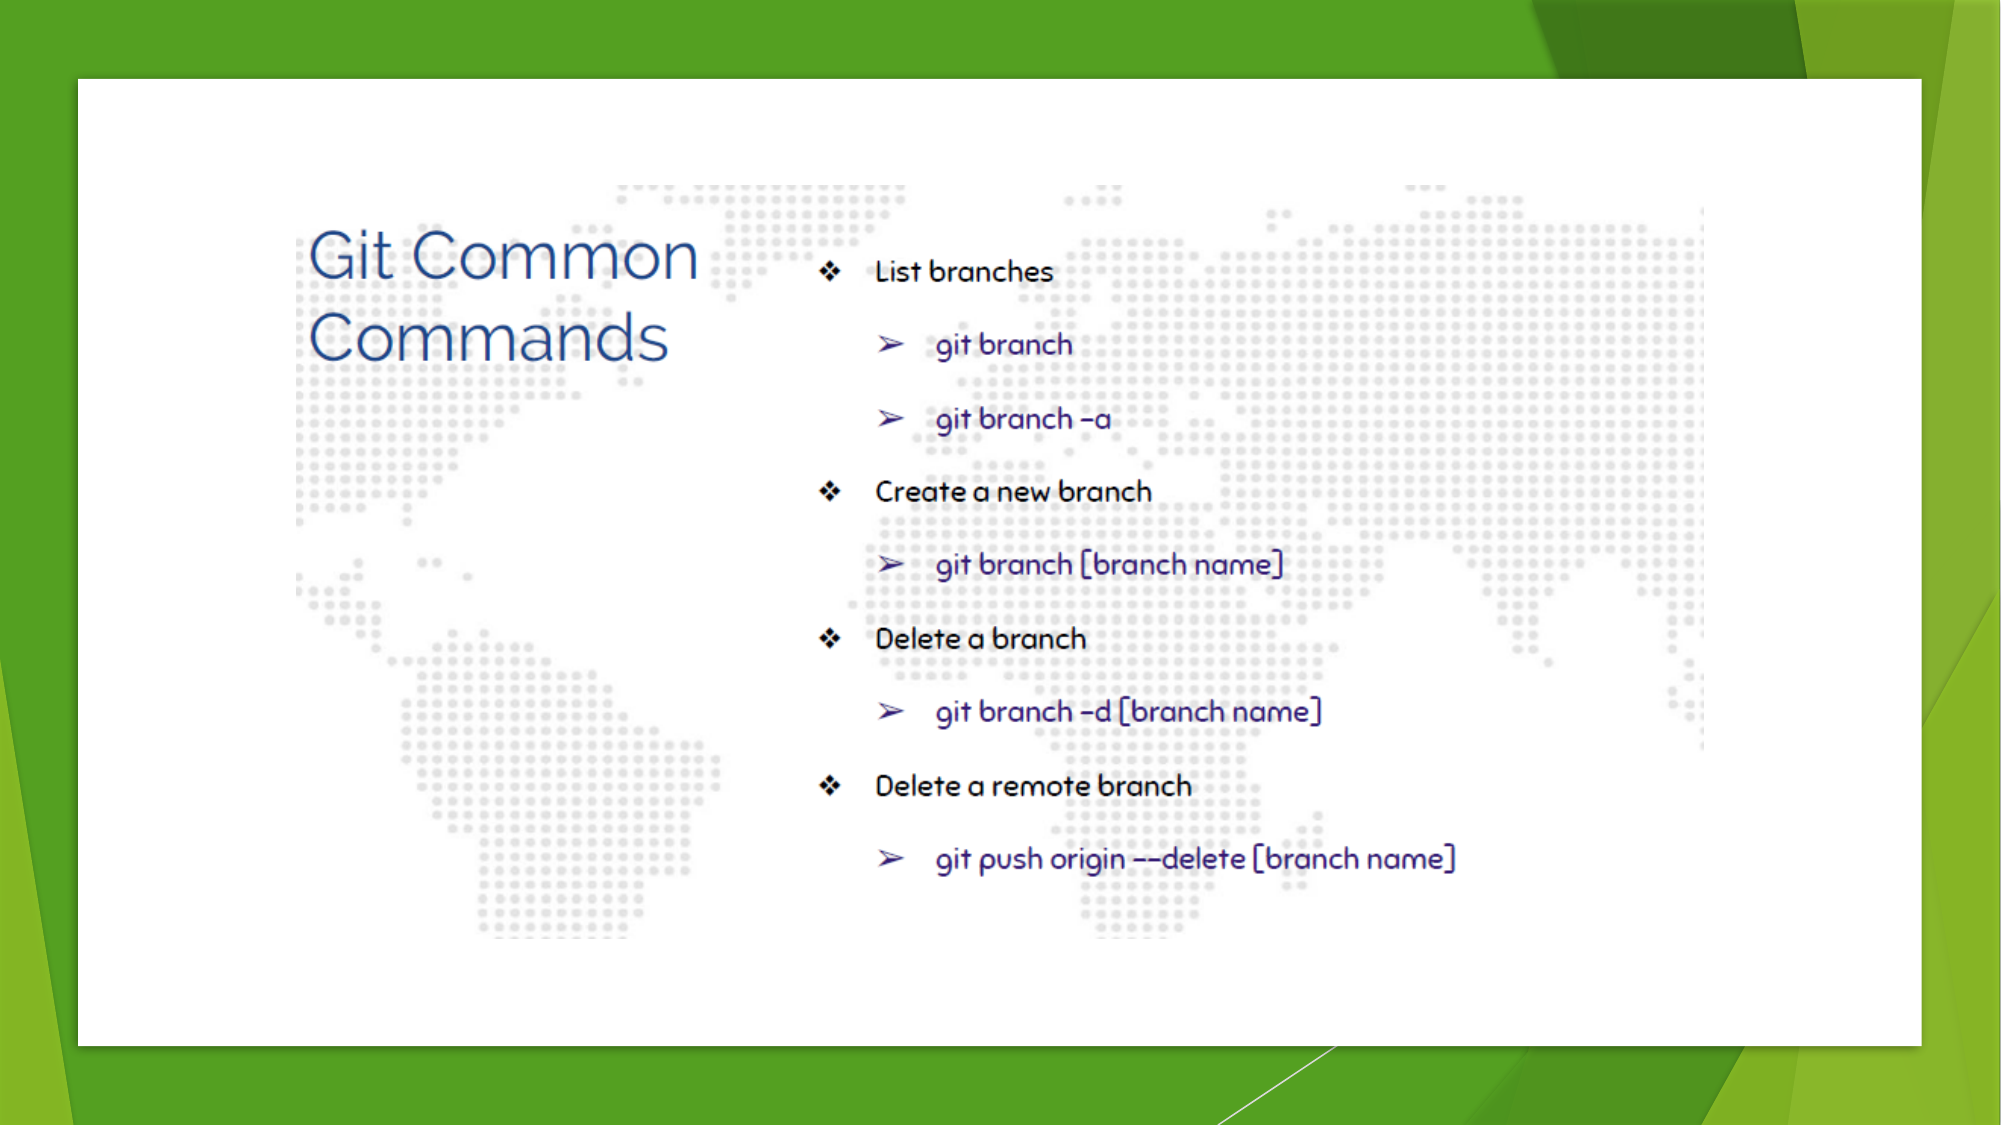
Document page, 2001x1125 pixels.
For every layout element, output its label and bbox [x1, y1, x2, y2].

picture [295, 185, 1705, 940]
text_box [0, 0, 2000, 1125]
